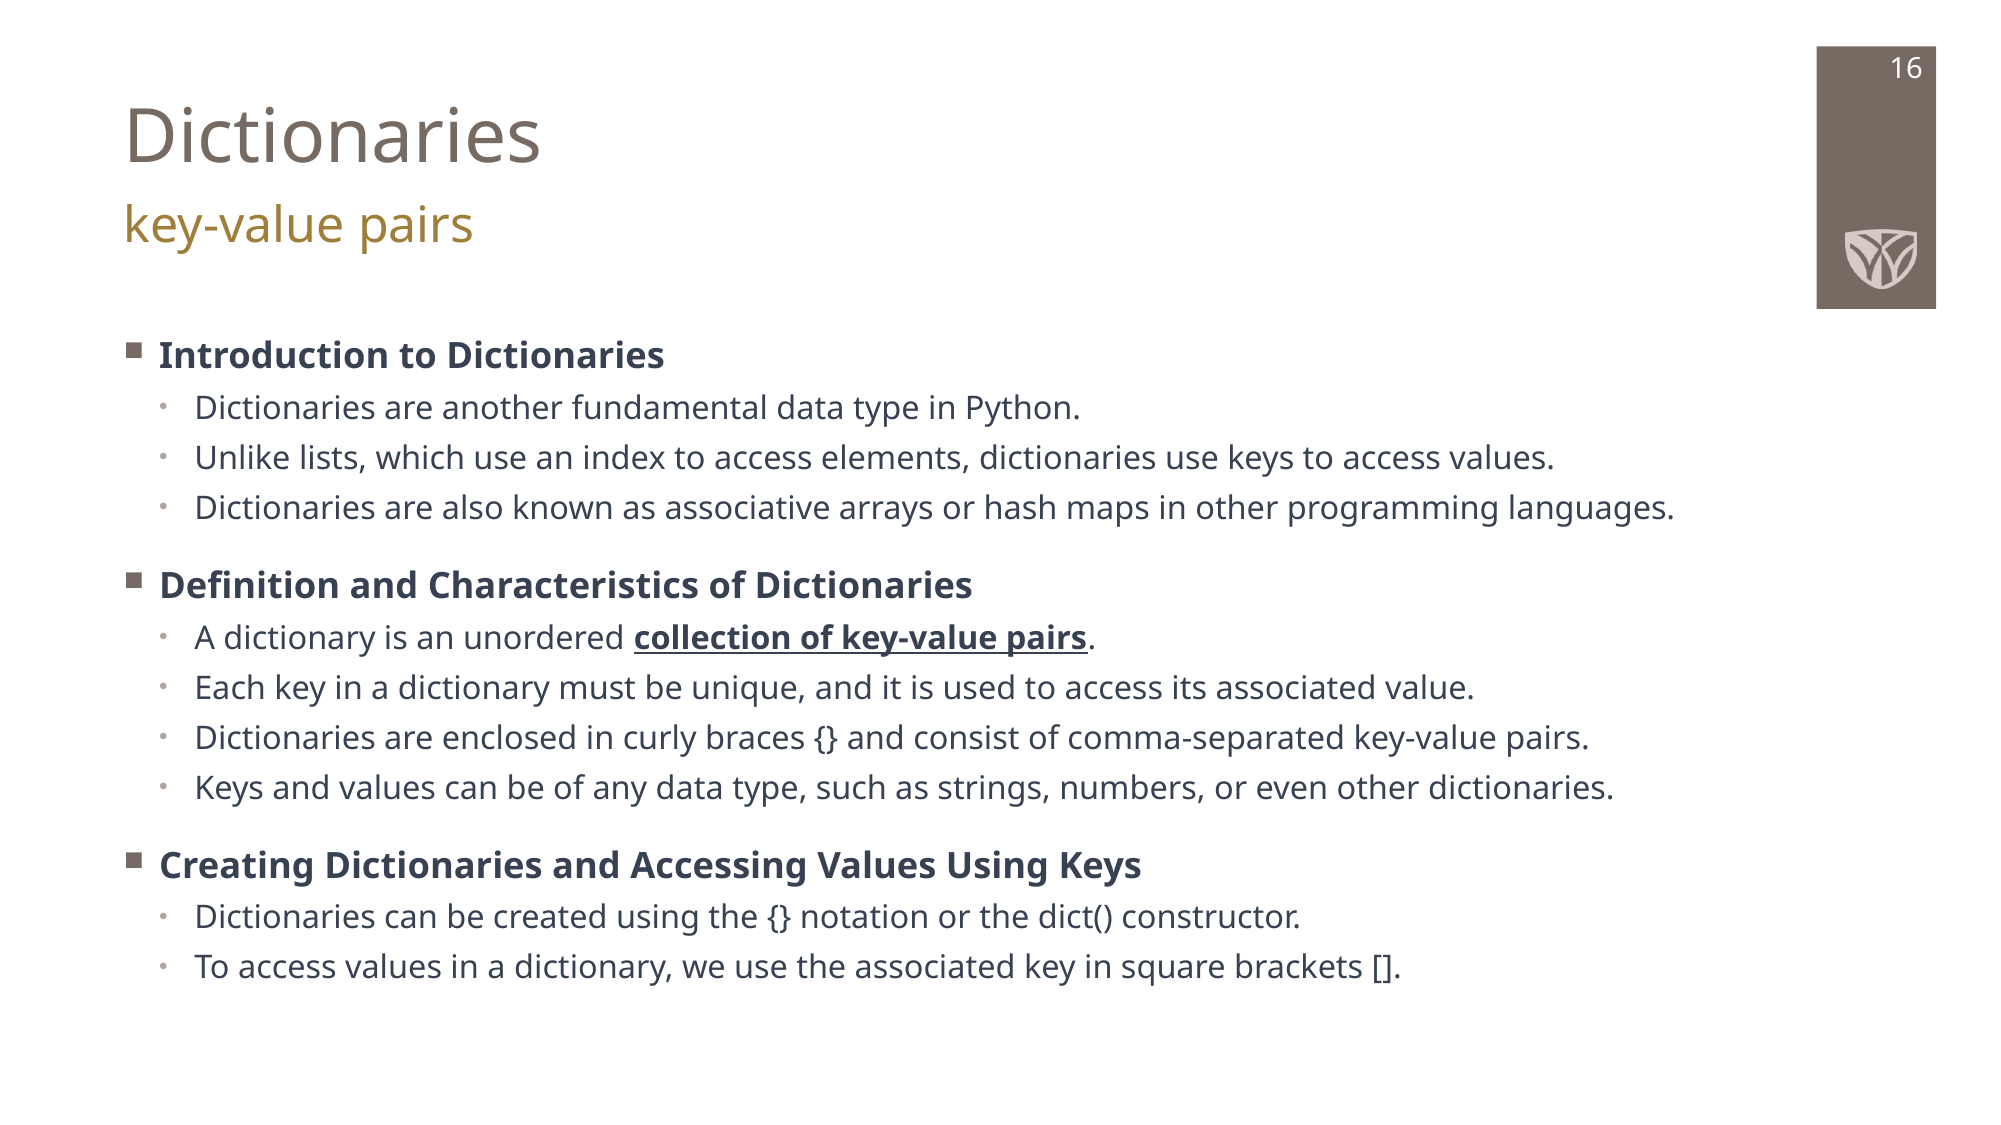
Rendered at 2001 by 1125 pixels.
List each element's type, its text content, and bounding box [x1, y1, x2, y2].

list key-value pairs [109, 185, 1763, 313]
list Introduction to Dictionaries Dictionaries are another fundamental data type in Python. Unlike lists, which use an index to access elements, dictionaries use keys to access values. Dictionaries are also known as associative arrays or hash maps in other programming languages. Definition and Characteristics of Dictionaries A dictionary is an unordered collection of key-value pairs. Each key in a dictionary must be unique, and it is used to access its associated value. Dictionaries are enclosed in curly braces {} and consist of comma-separated key-value pairs. Keys and values can be of any data type, such as strings, numbers, or even other dictionaries. Creating Dictionaries and Accessing Values Using Keys Dictionaries can be created using the {} notation or the dict() constructor. To access values in a dictionary, we use the associated key in square brackets []. [109, 324, 1762, 1005]
slide_number 16 [1816, 39, 1938, 100]
title Dictionaries [109, 22, 1762, 185]
